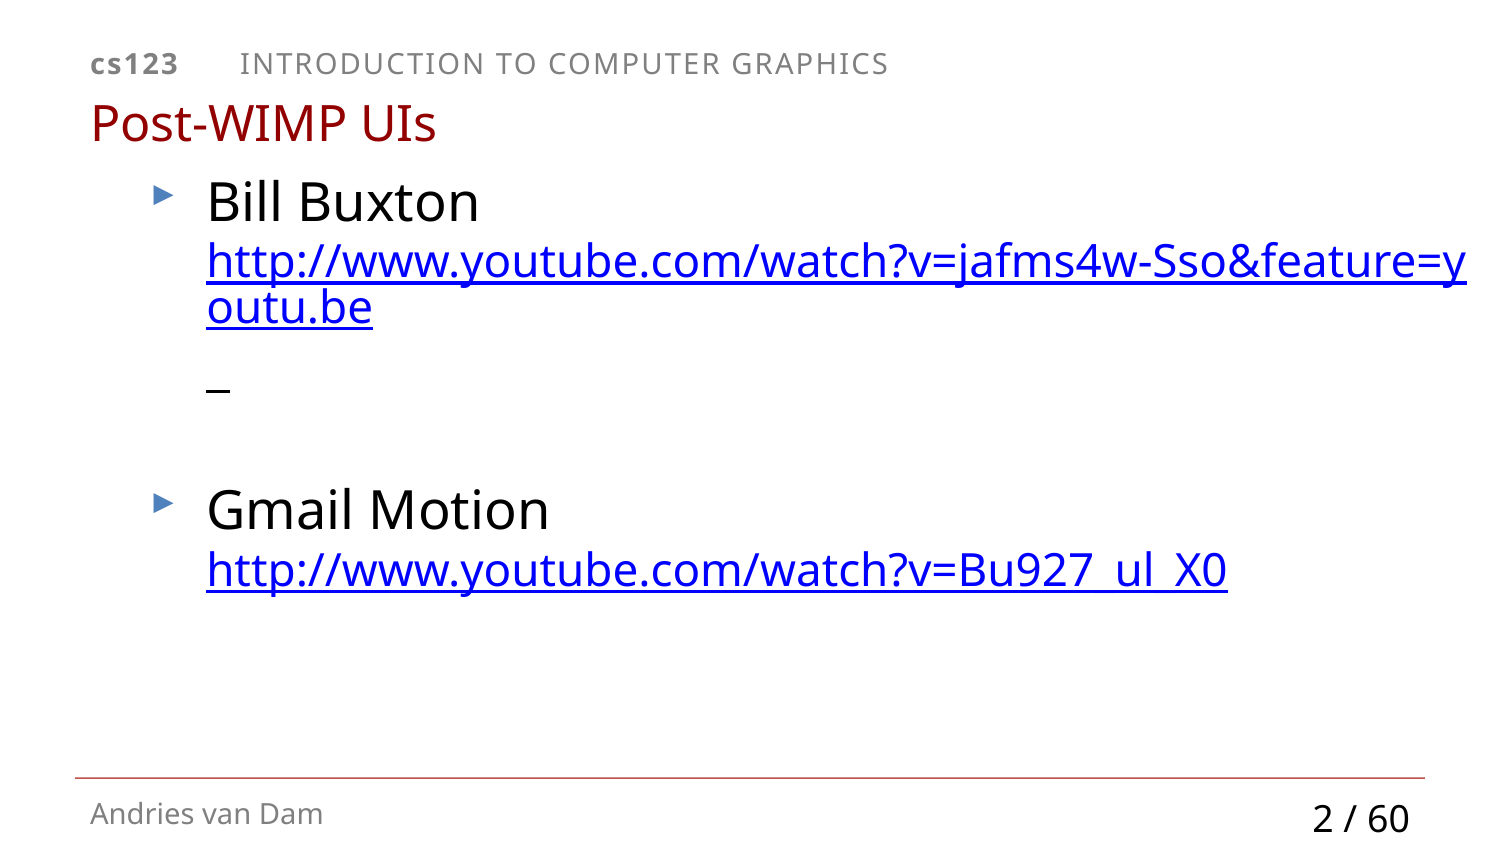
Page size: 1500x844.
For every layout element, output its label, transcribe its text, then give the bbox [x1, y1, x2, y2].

title Post-WIMP UIs [75, 84, 1425, 160]
list Bill Buxton http://www.youtube.com/watch?v=jafms4w-Sso&feature=youtu.be Gmail Motion http://www.youtube.com/watch?v=Bu927_ul_X0 [75, 159, 1488, 769]
